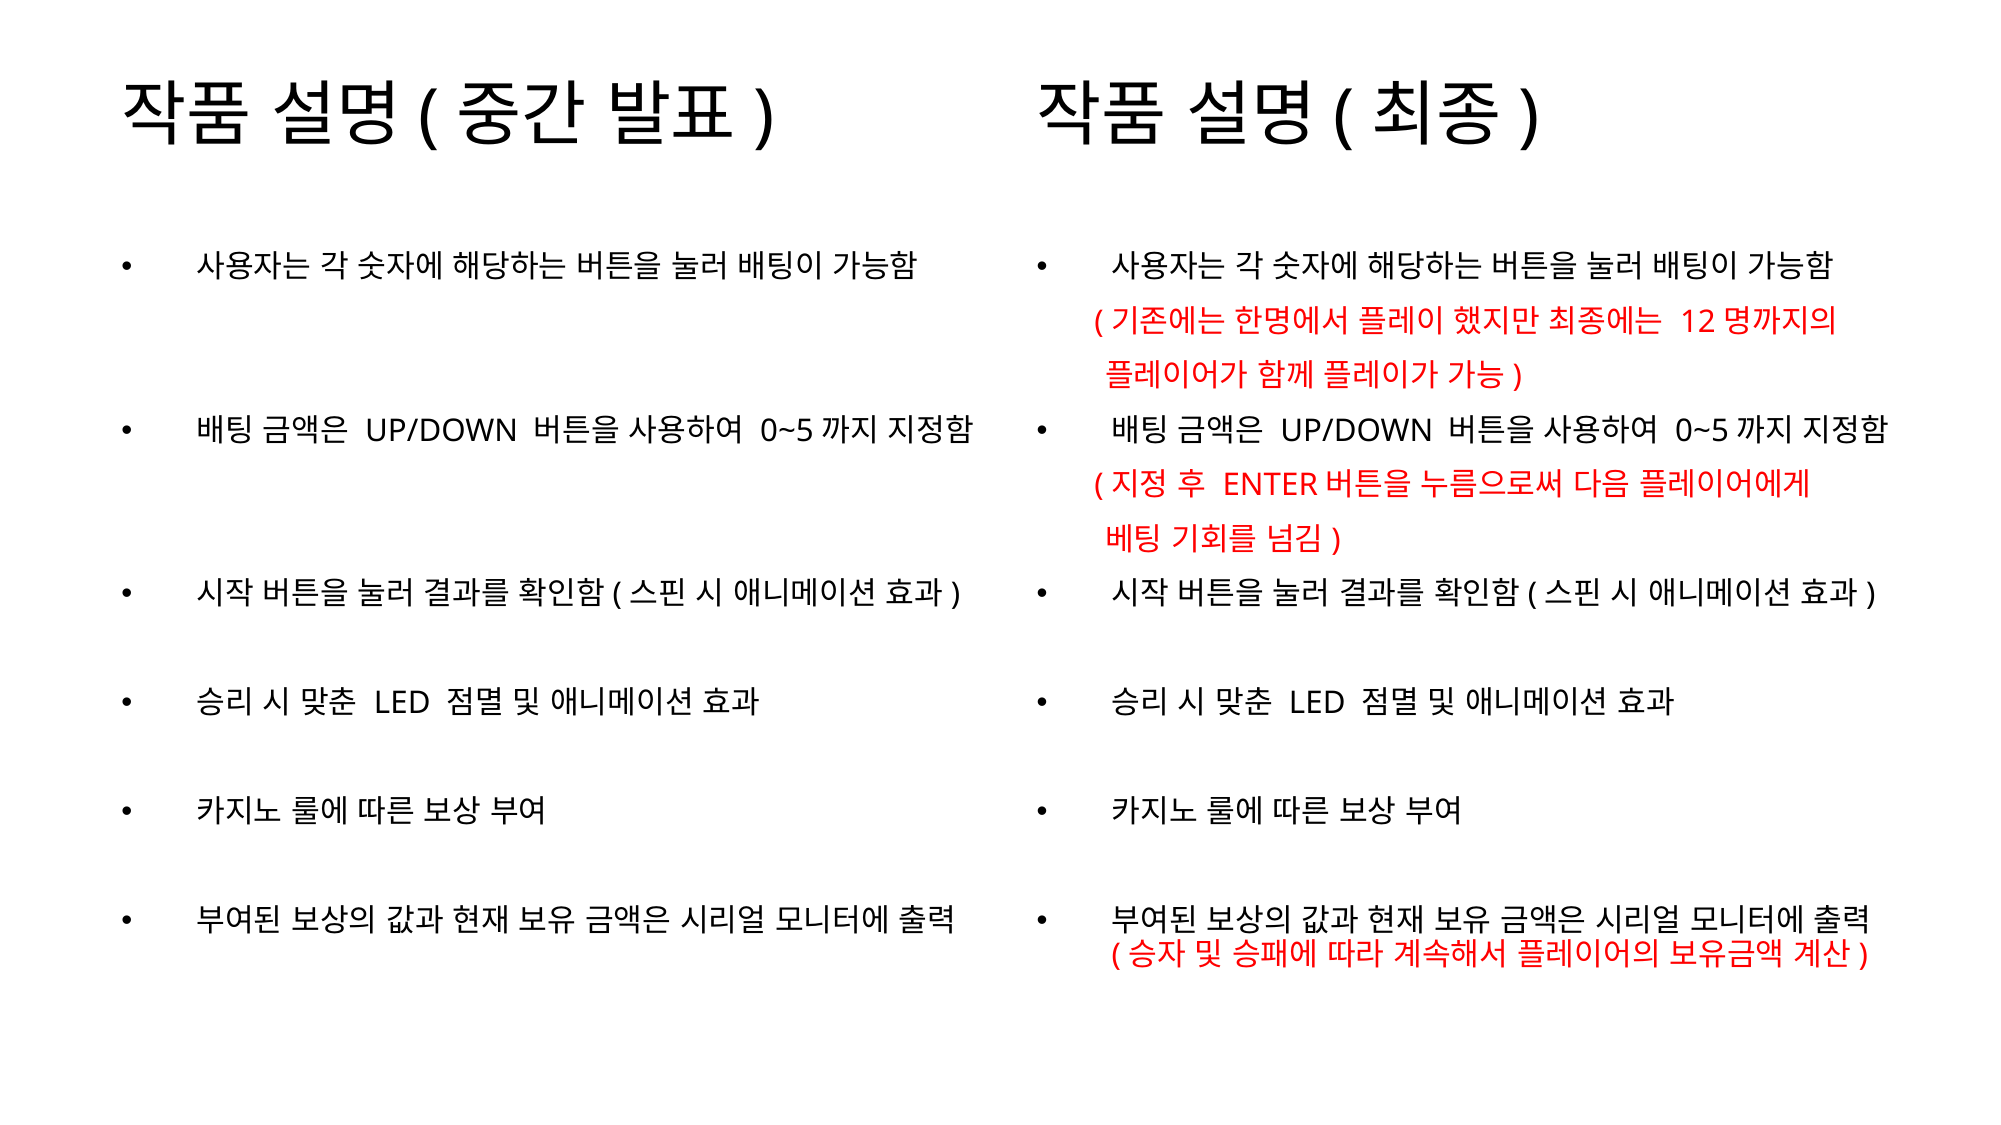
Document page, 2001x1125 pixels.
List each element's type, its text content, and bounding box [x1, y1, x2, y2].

text_box 작품 설명(중간 발표) 사용자는 각 숫자에 해당하는 버튼을 눌러 배팅이 가능함 배팅 금액은 UP/DOWN 버튼을 사용하여 0~5까지 지정함 시작 버튼을 눌러 결과를 확인함(스핀 시 애니메이션 효과) 승리 시 맞춘 LED 점멸 및 애니메이션 효과 카지노 룰에 따른 보상 부여 부여된 보상의 값과 현재 보유 금액은 시리얼 모니터에 출력 [106, 71, 1021, 1017]
text_box 작품 설명(최종) 사용자는 각 숫자에 해당하는 버튼을 눌러 배팅이 가능함 (기존에는 한명에서 플레이 했지만 최종에는 12명까지의 플레이어가 함께 플레이가 가능) 배팅 금액은 UP/DOWN 버튼을 사용하여 0~5까지 지정함 (지정 후 ENTER버튼을 누름으로써 다음 플레이어에게 베팅 기회를 넘김) 시작 버튼을 눌러 결과를 확인함(스핀 시 애니메이션 효과) 승리 시 맞춘 LED 점멸 및 애니메이션 효과 카지노 룰에 따른 보상 부여 부여된 보상의 값과 현재 보유 금액은 시리얼 모니터에 출력(승자 및 승패에 따라 계속해서 플레이어의 보유금액 계산) [1021, 71, 1937, 1017]
